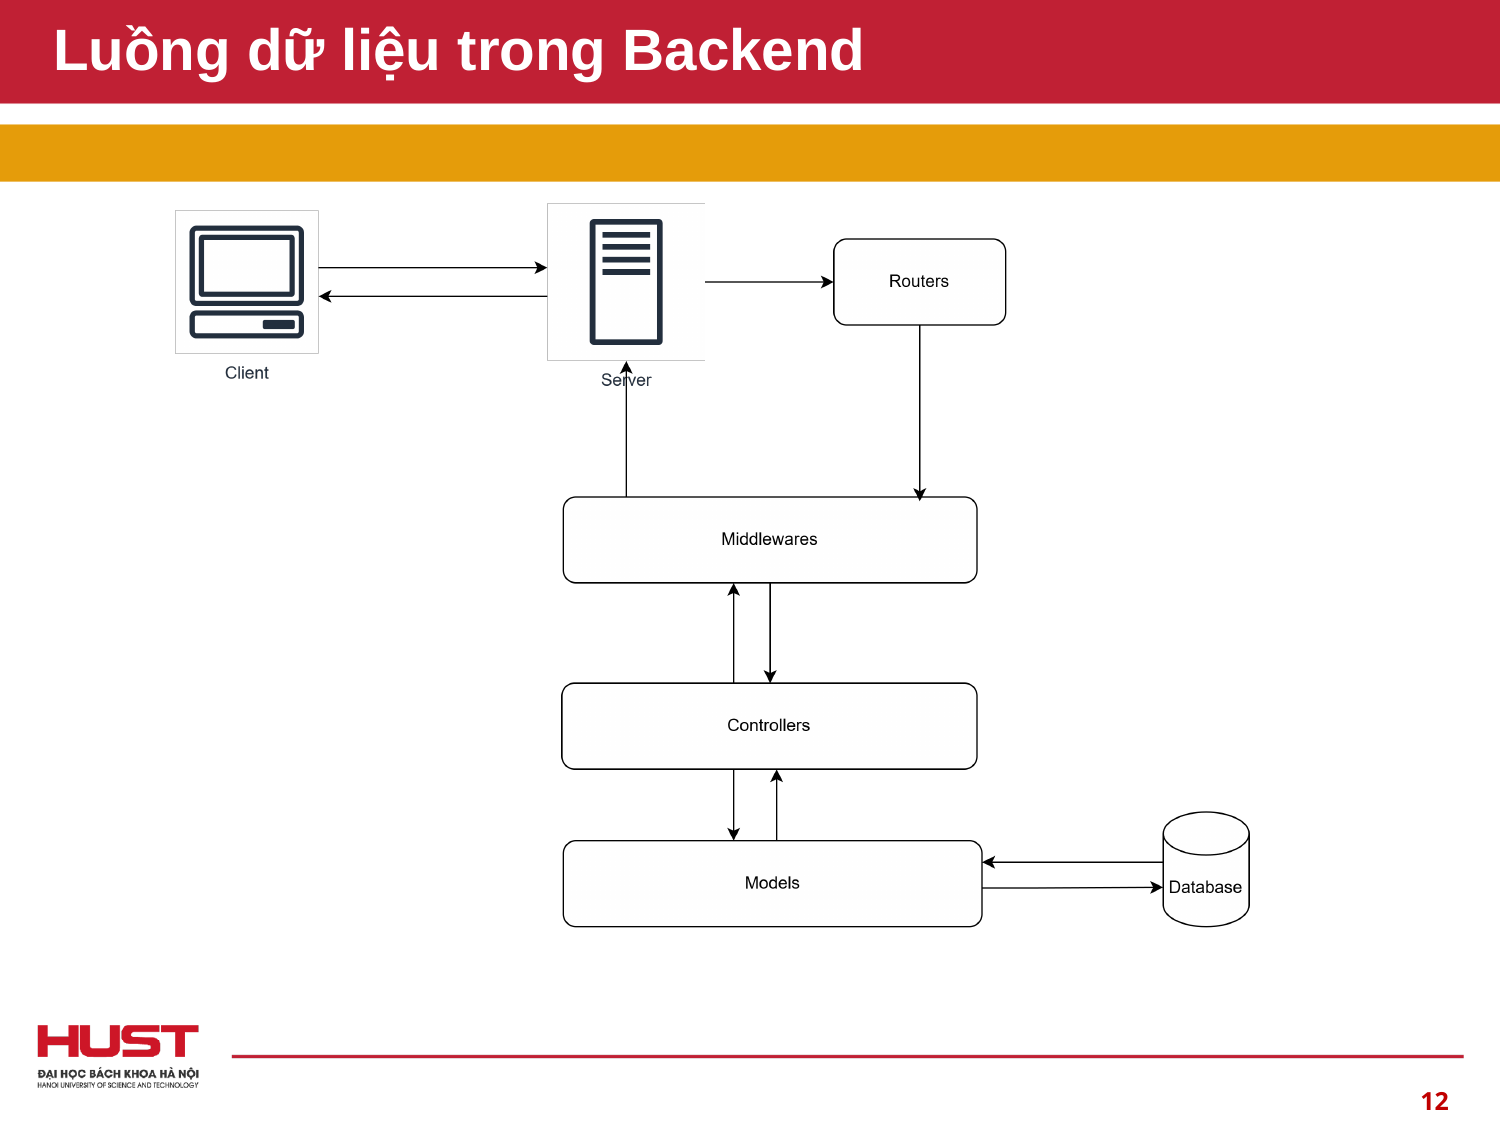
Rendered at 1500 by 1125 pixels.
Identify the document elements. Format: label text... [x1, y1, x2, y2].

slide_number 12 [1126, 1078, 1464, 1125]
picture [0, 0, 1500, 1125]
title Luồng dữ liệu trong Backend [38, 12, 1462, 87]
